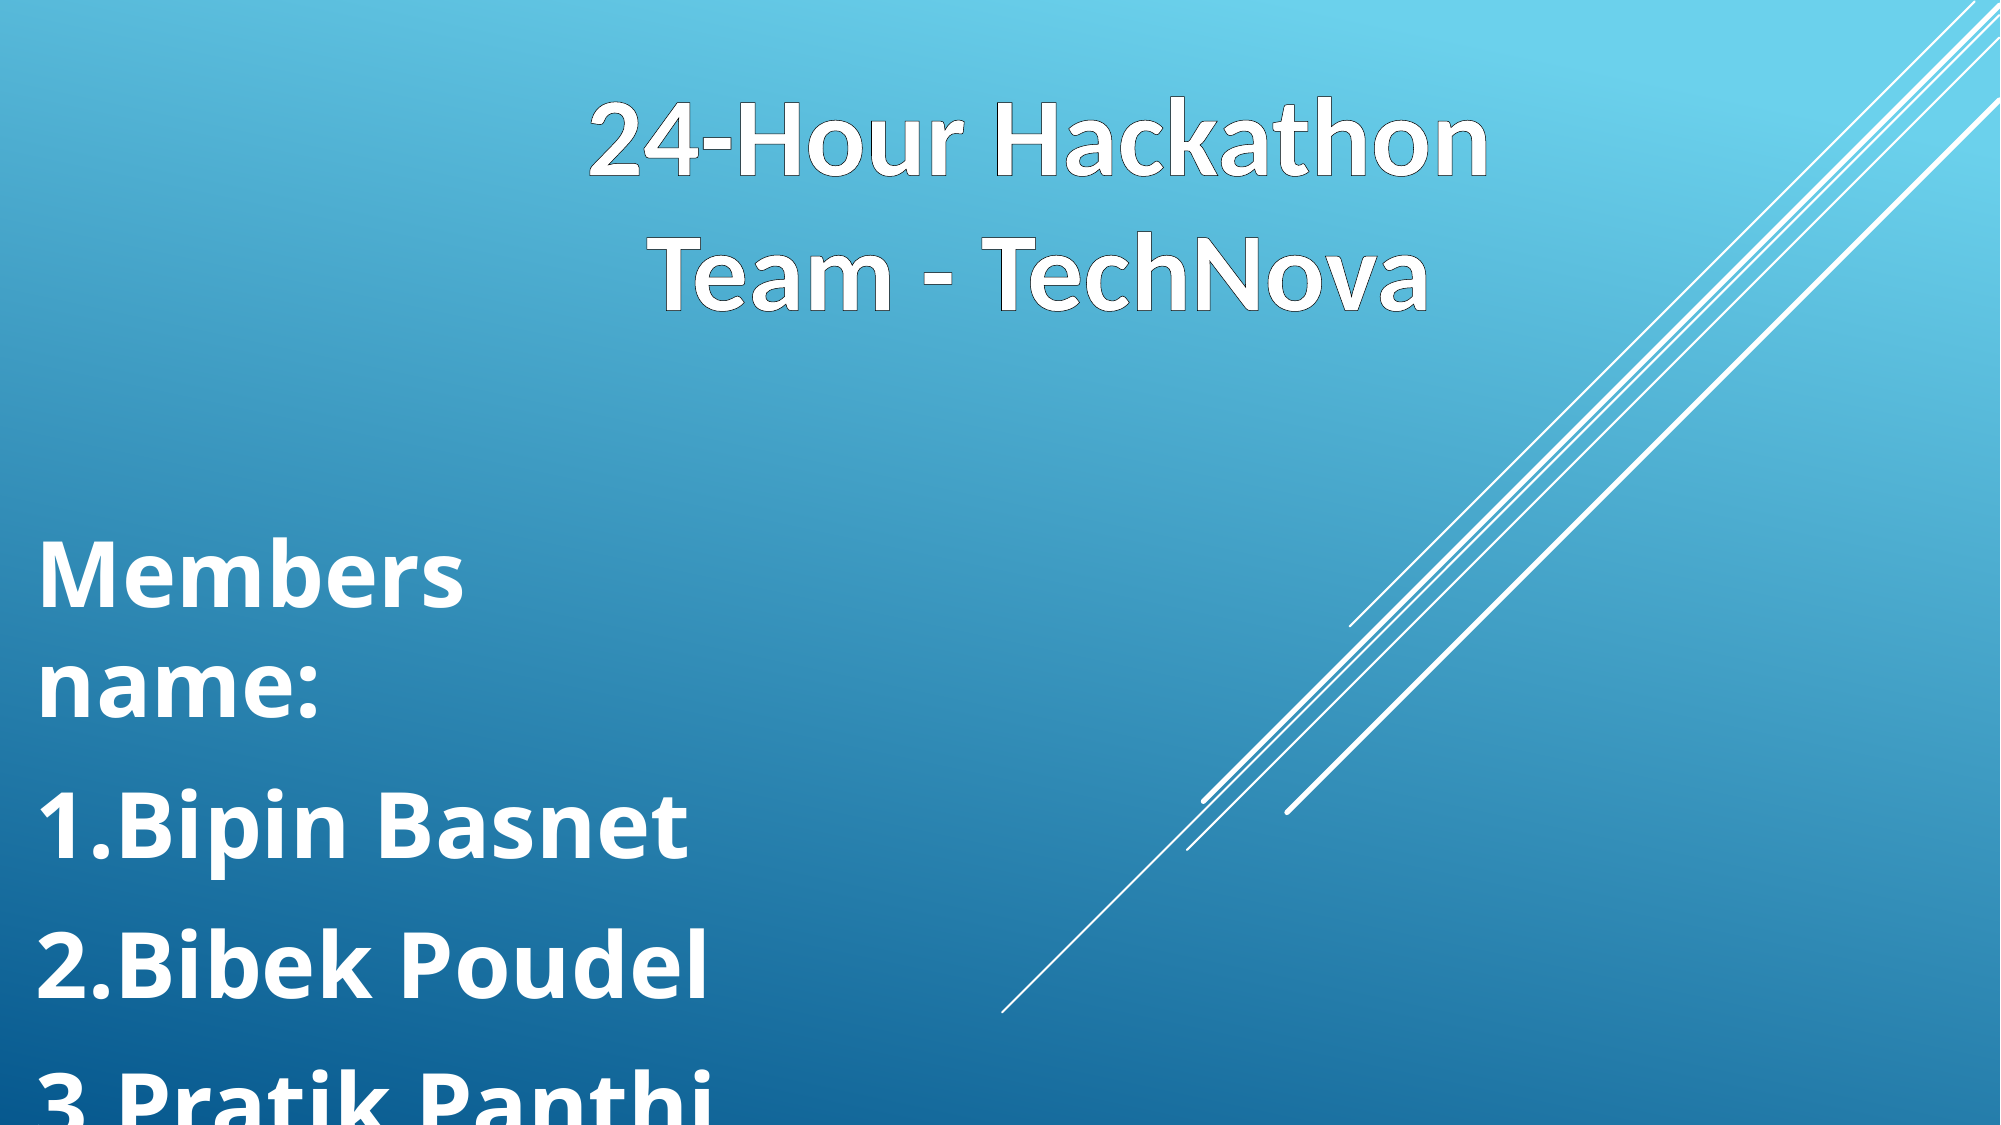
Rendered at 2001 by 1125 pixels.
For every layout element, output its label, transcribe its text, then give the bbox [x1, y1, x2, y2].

text_box 24-Hour Hackathon Team - TechNova [508, 55, 1570, 341]
subtitle Members name: 1.Bipin Basnet 2.Bibek Poudel 3.Pratik Panthi [20, 508, 759, 1125]
